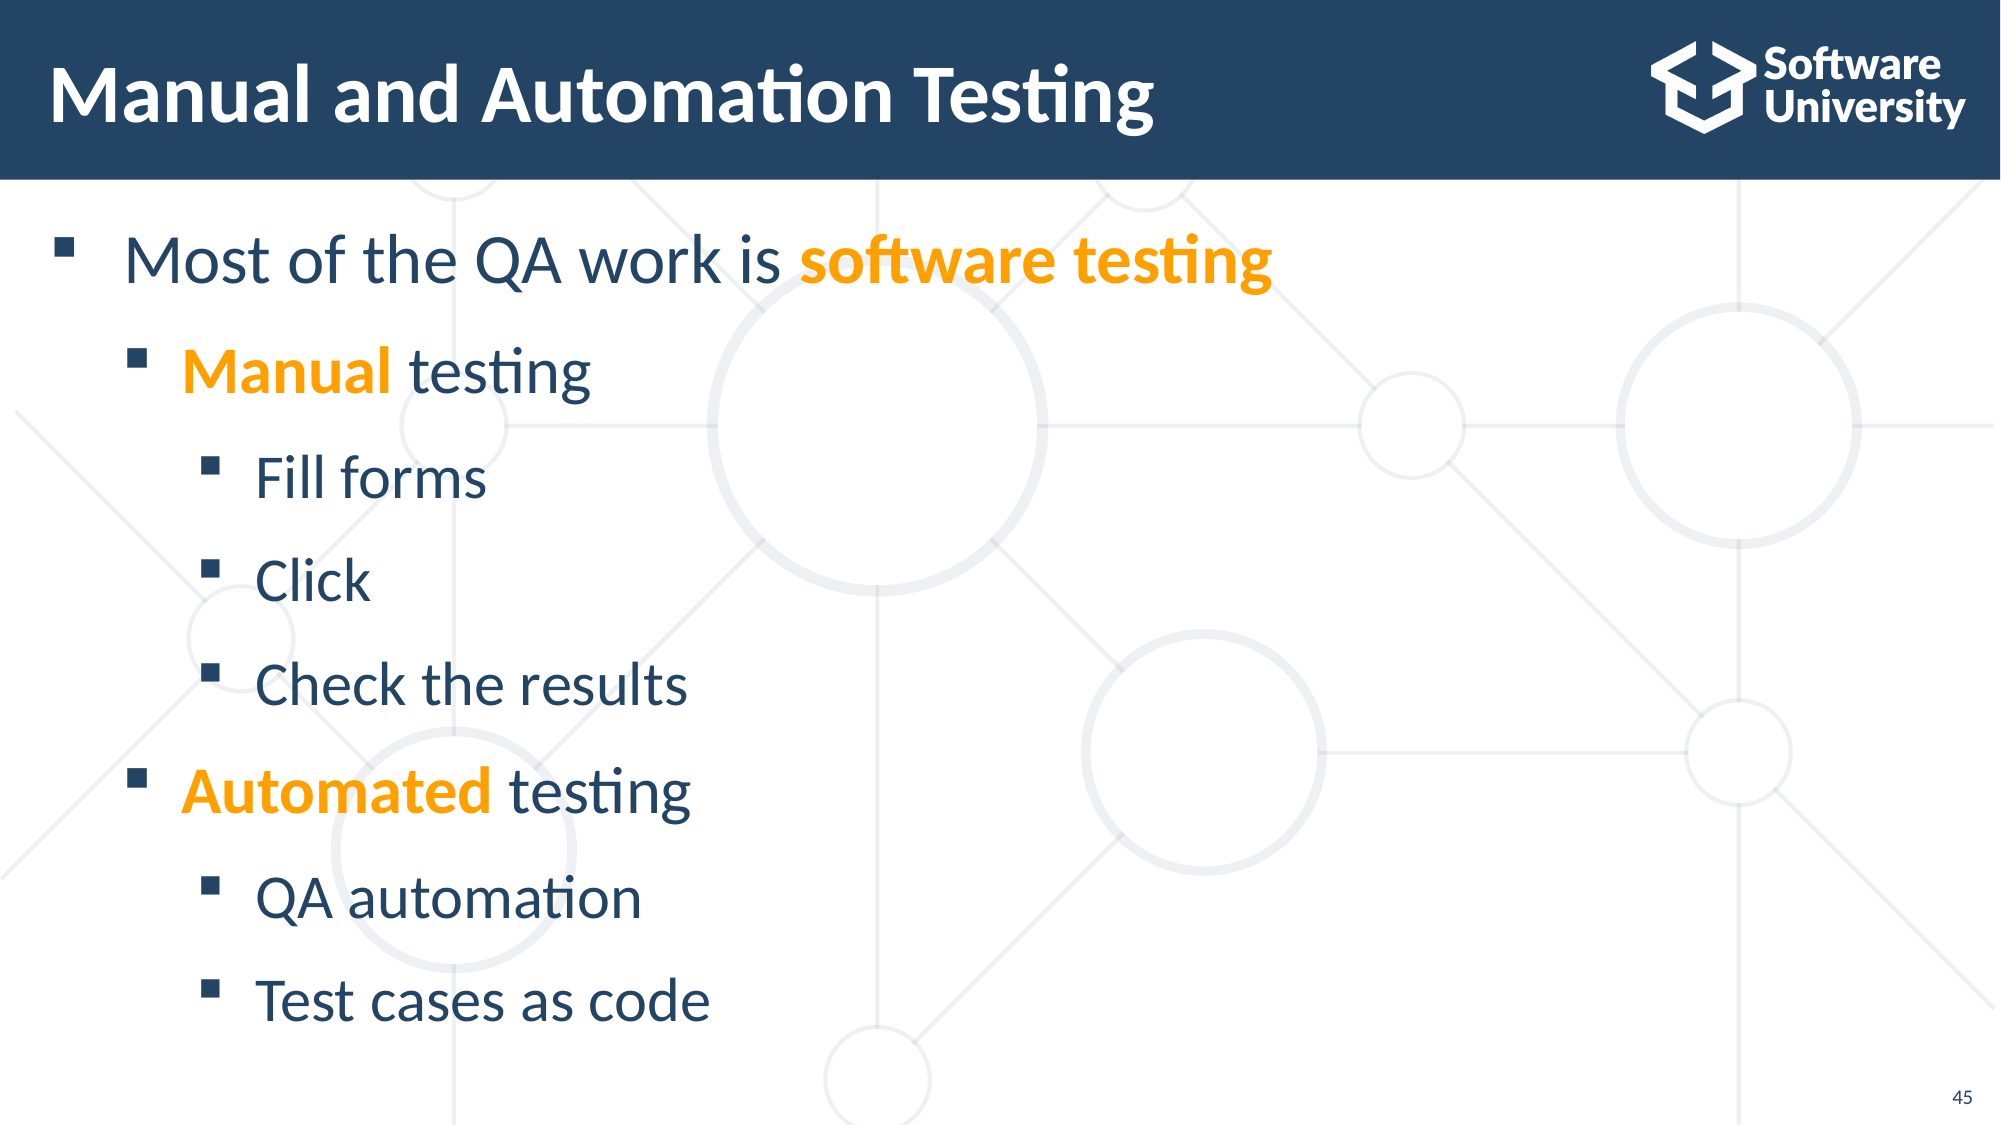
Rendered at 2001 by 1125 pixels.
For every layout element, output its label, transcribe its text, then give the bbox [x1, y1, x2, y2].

title Manual and Automation Testing [31, 16, 1625, 162]
picture [1651, 41, 1966, 134]
list Most of the QA work is software testing Manual testing Fill forms Click Check the results Automated testing QA automation Test cases as code [31, 202, 1970, 1094]
slide_number 45 [1927, 1067, 1989, 1117]
